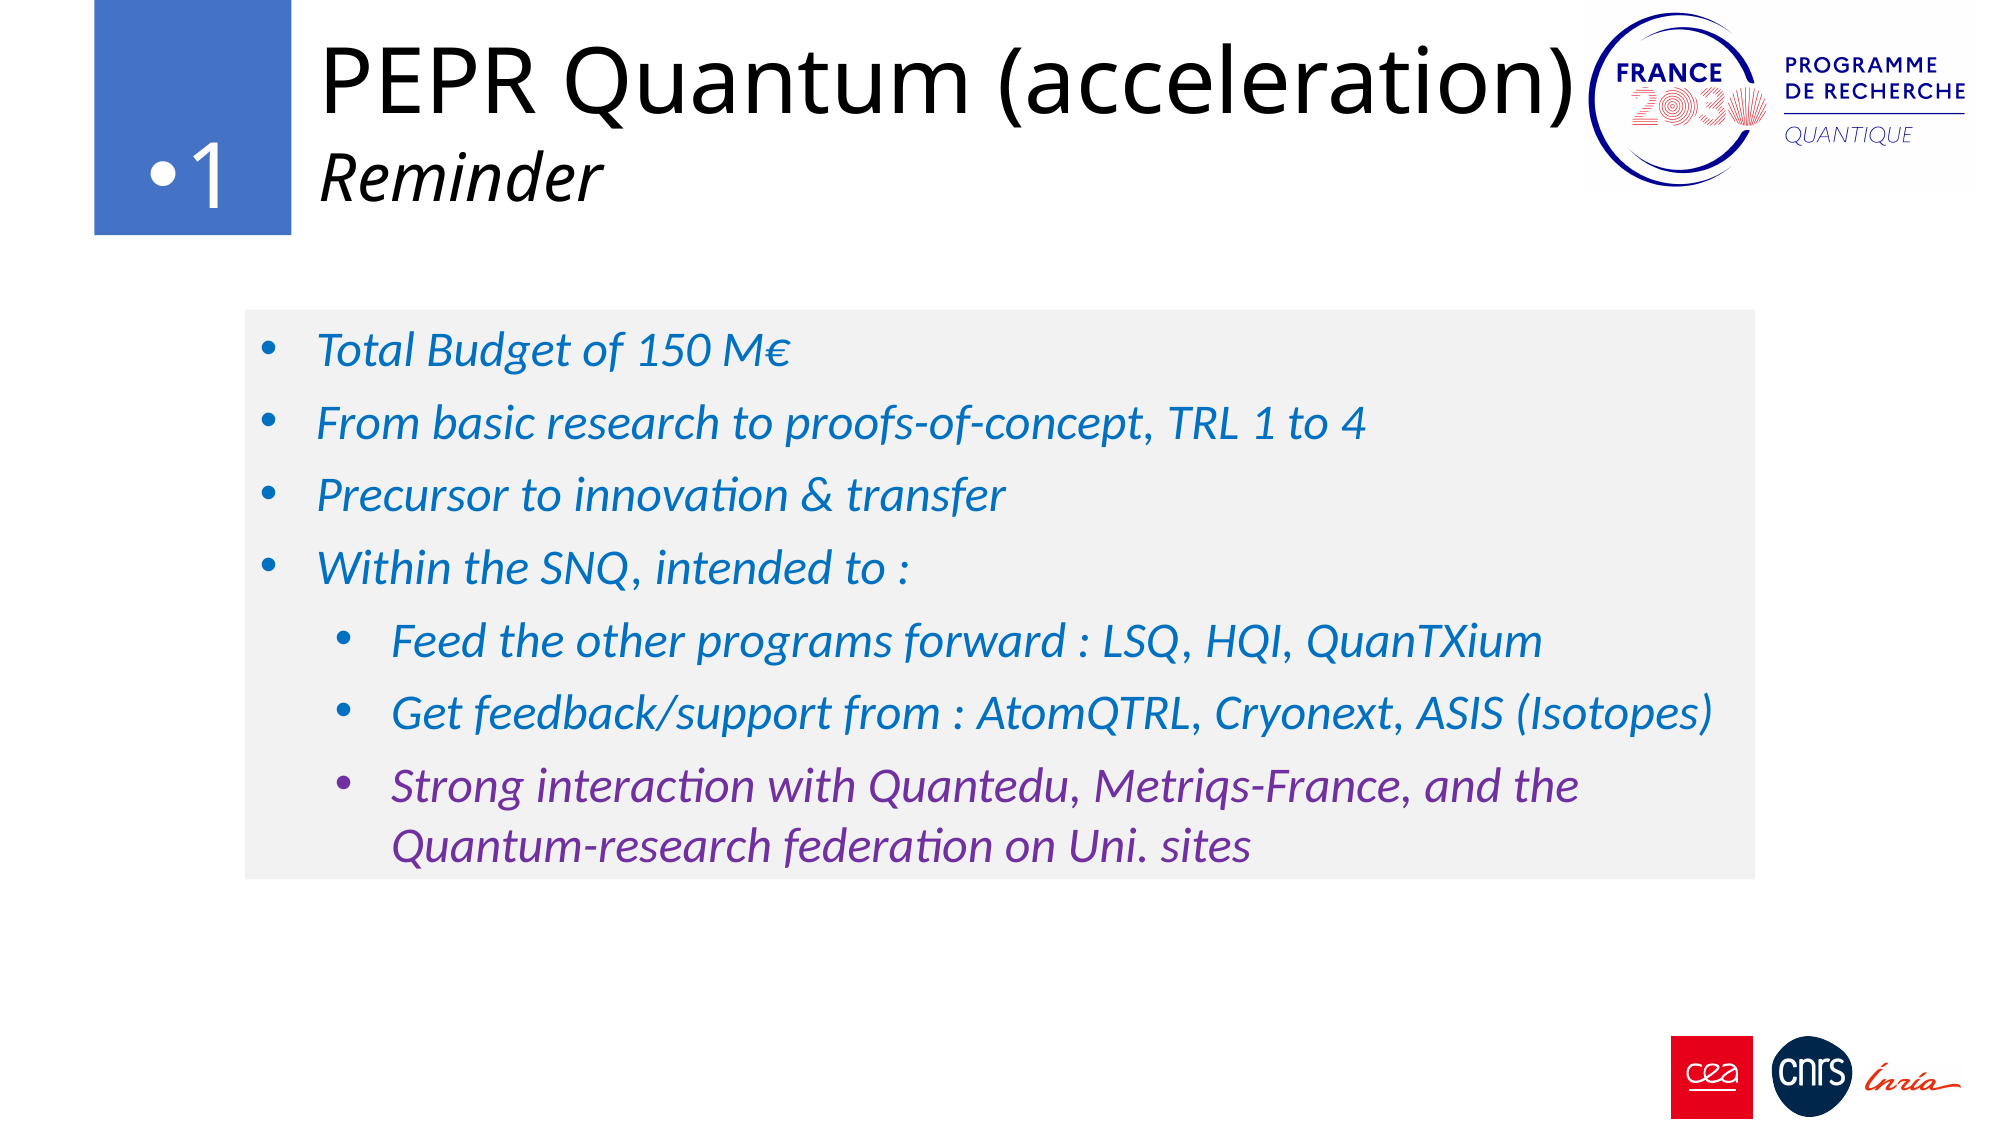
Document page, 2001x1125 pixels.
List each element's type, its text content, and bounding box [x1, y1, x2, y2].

picture [1863, 1060, 1963, 1093]
text_box Total Budget of 150 M€ From basic research to proofs-of-concept, TRL 1 to 4 Precursor to innovation & transfer Within the SNQ, intended to : Feed the other programs forward : LSQ, HQI, QuanTXium Get feedback/support from : AtomQTRL, Cryonext, ASIS (Isotopes) Strong interaction with Quantedu, Metriqs-France, and the Quantum-research federation on Uni. sites [244, 309, 1756, 880]
title PEPR Quantum (acceleration) Reminder [303, 2, 1879, 239]
list 1 [94, 0, 292, 236]
picture [1582, 2, 1978, 193]
picture [1670, 1035, 1754, 1119]
picture [1770, 1035, 1854, 1118]
